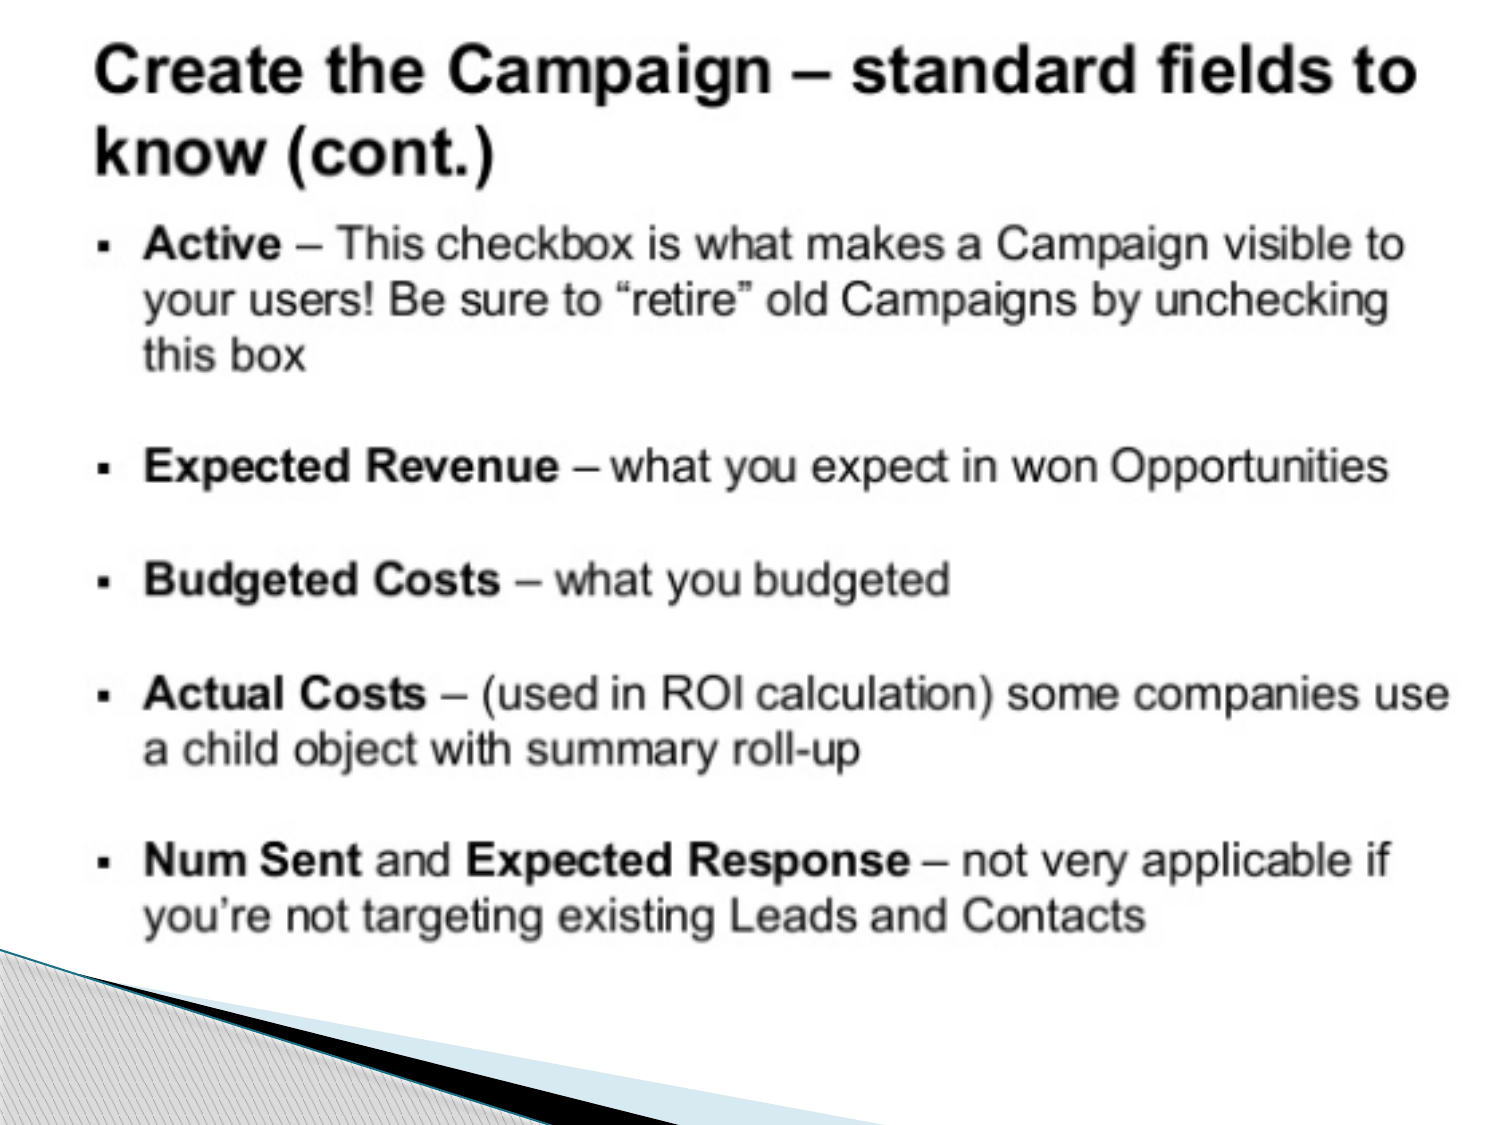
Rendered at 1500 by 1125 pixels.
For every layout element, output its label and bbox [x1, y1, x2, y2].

list [53, 24, 1500, 963]
